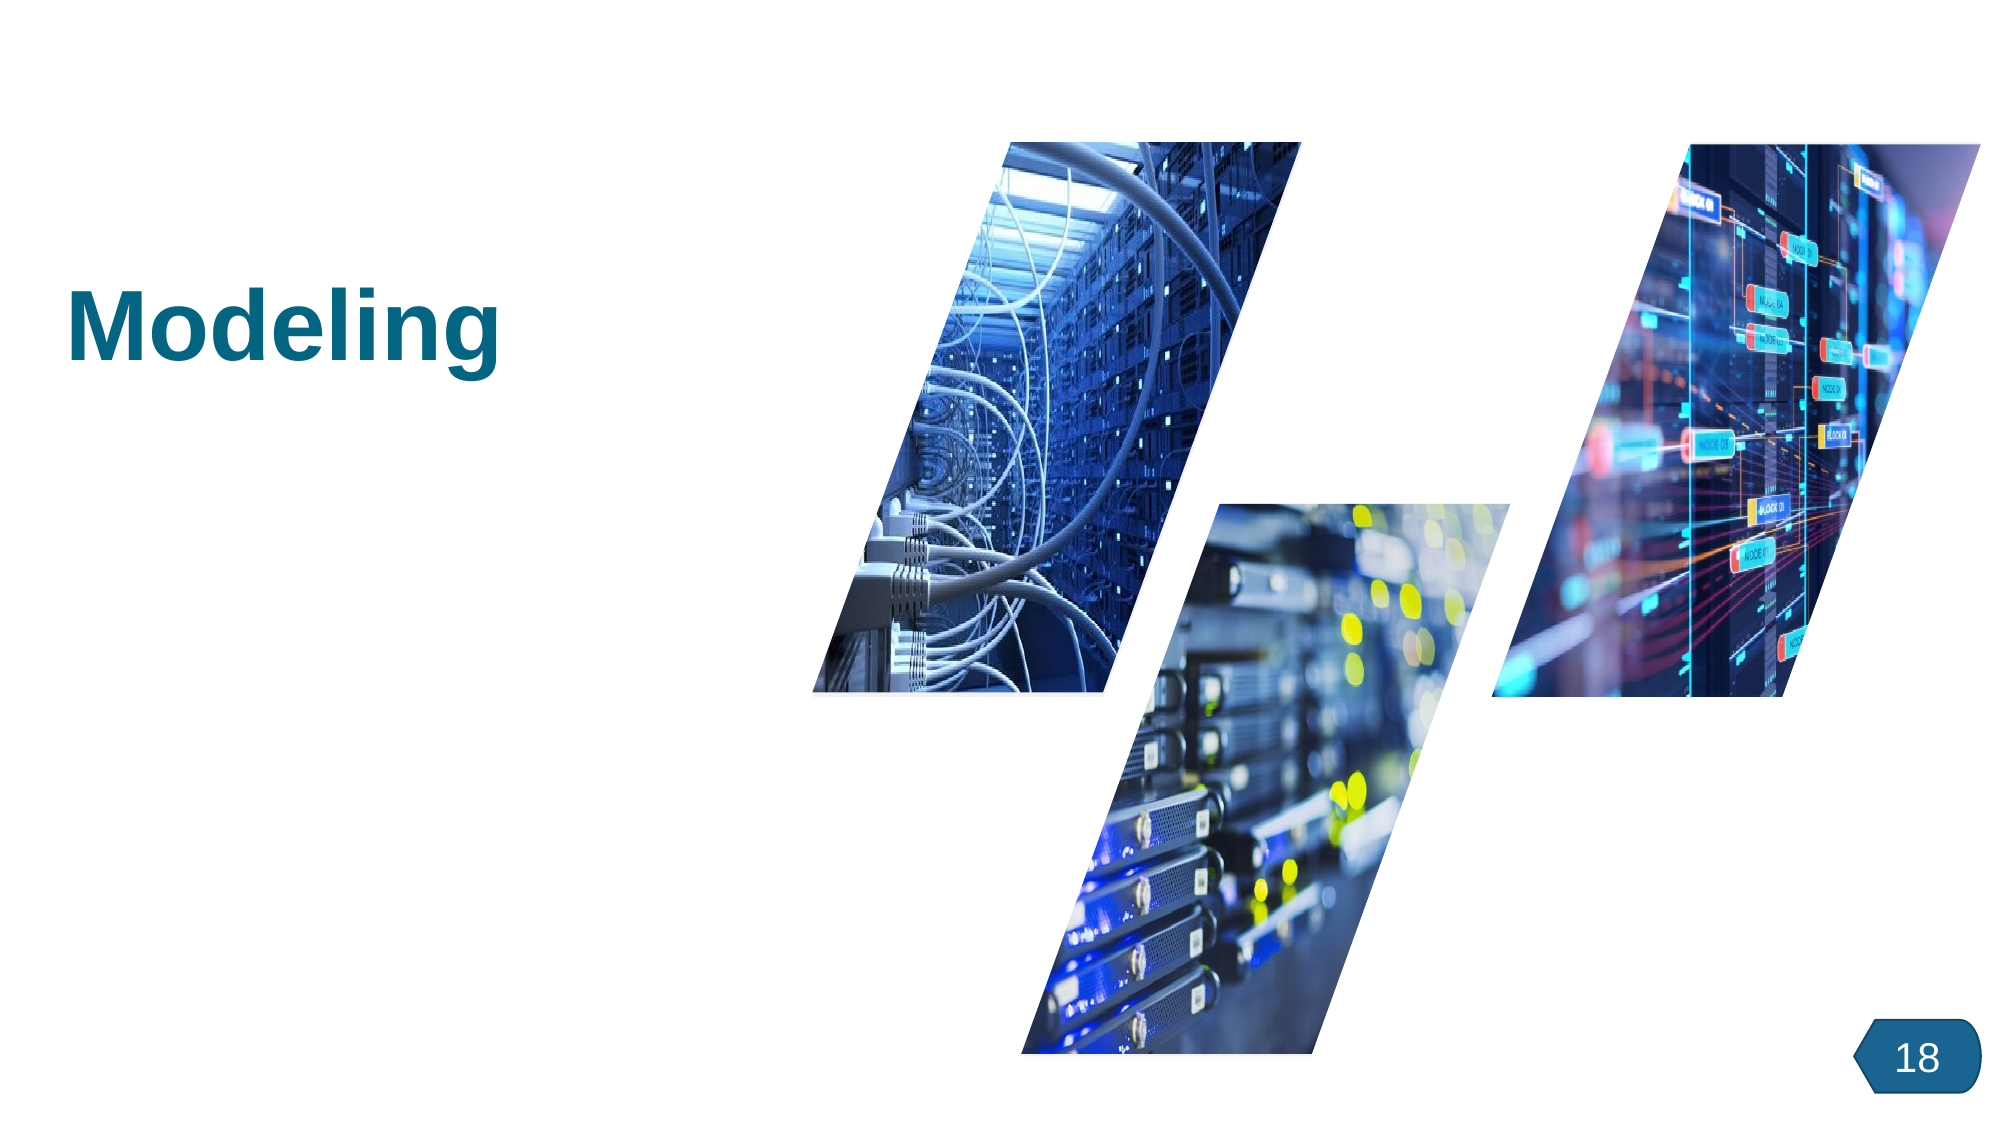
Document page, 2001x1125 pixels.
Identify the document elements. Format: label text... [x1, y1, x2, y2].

picture [812, 142, 1981, 1054]
text_box Modeling [50, 268, 765, 388]
text_box [1689, 141, 1984, 147]
text_box 18 [1853, 1018, 1982, 1094]
text_box [811, 693, 1021, 698]
text_box [1018, 1051, 1313, 1058]
